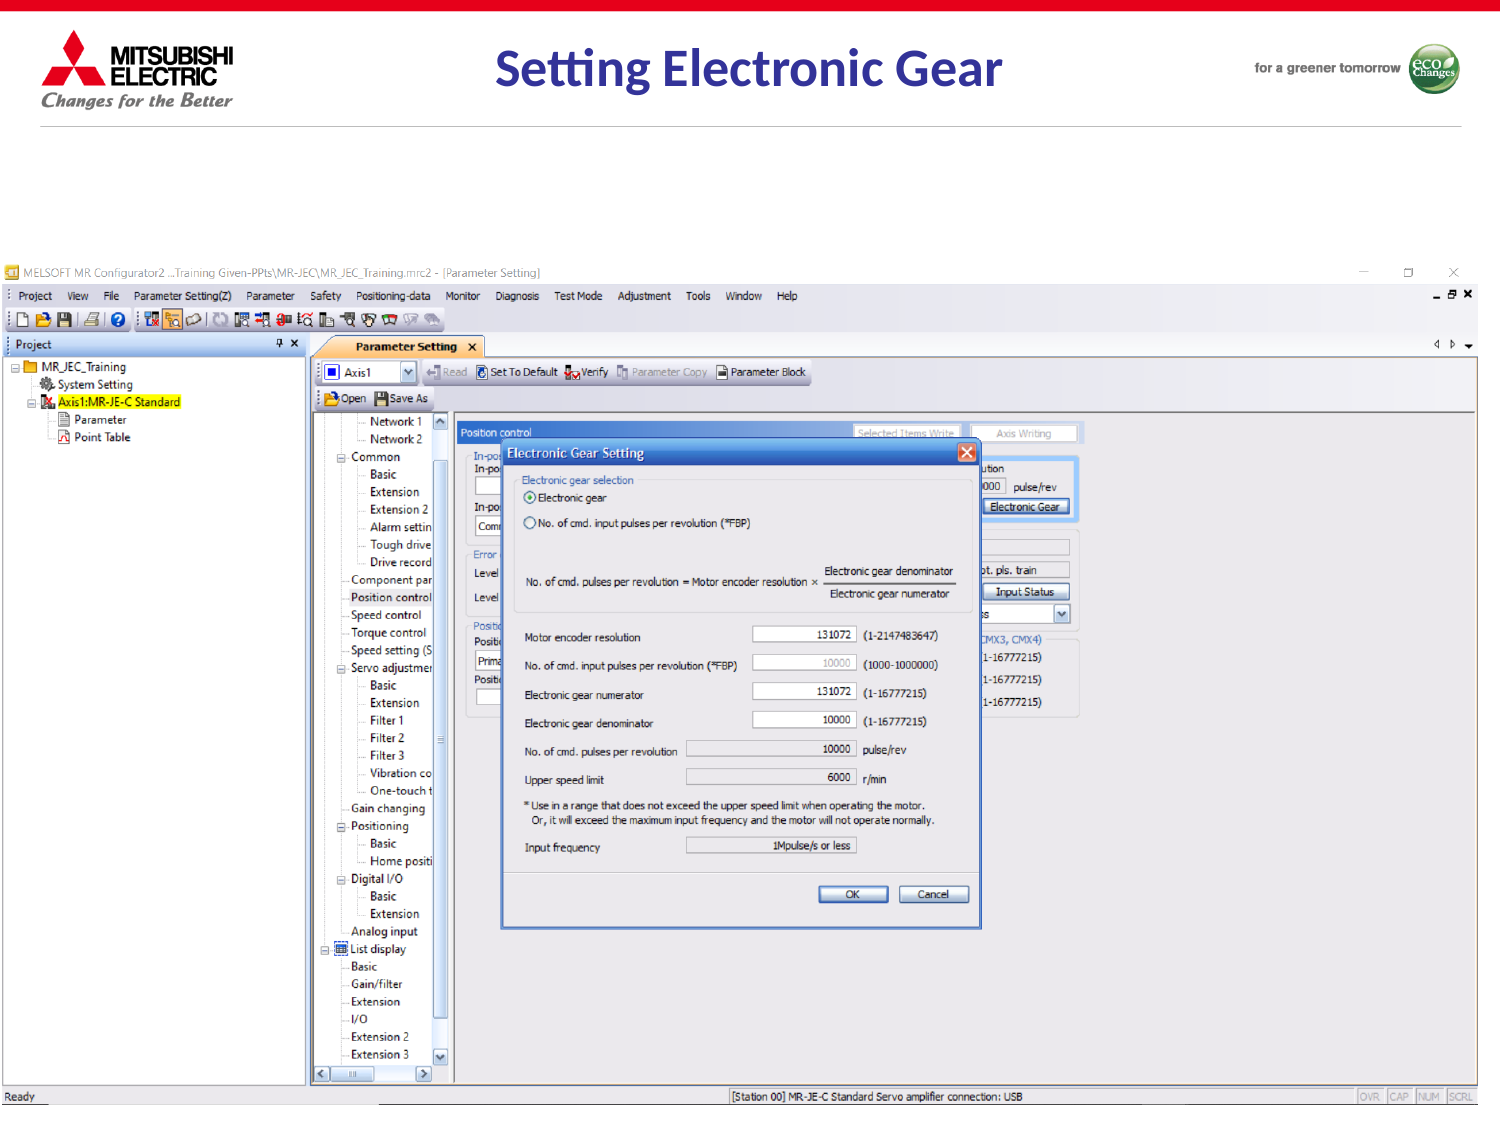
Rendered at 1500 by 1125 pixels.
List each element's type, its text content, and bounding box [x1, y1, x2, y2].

title Setting Electronic Gear [277, 14, 1223, 116]
picture [0, 0, 1500, 1125]
